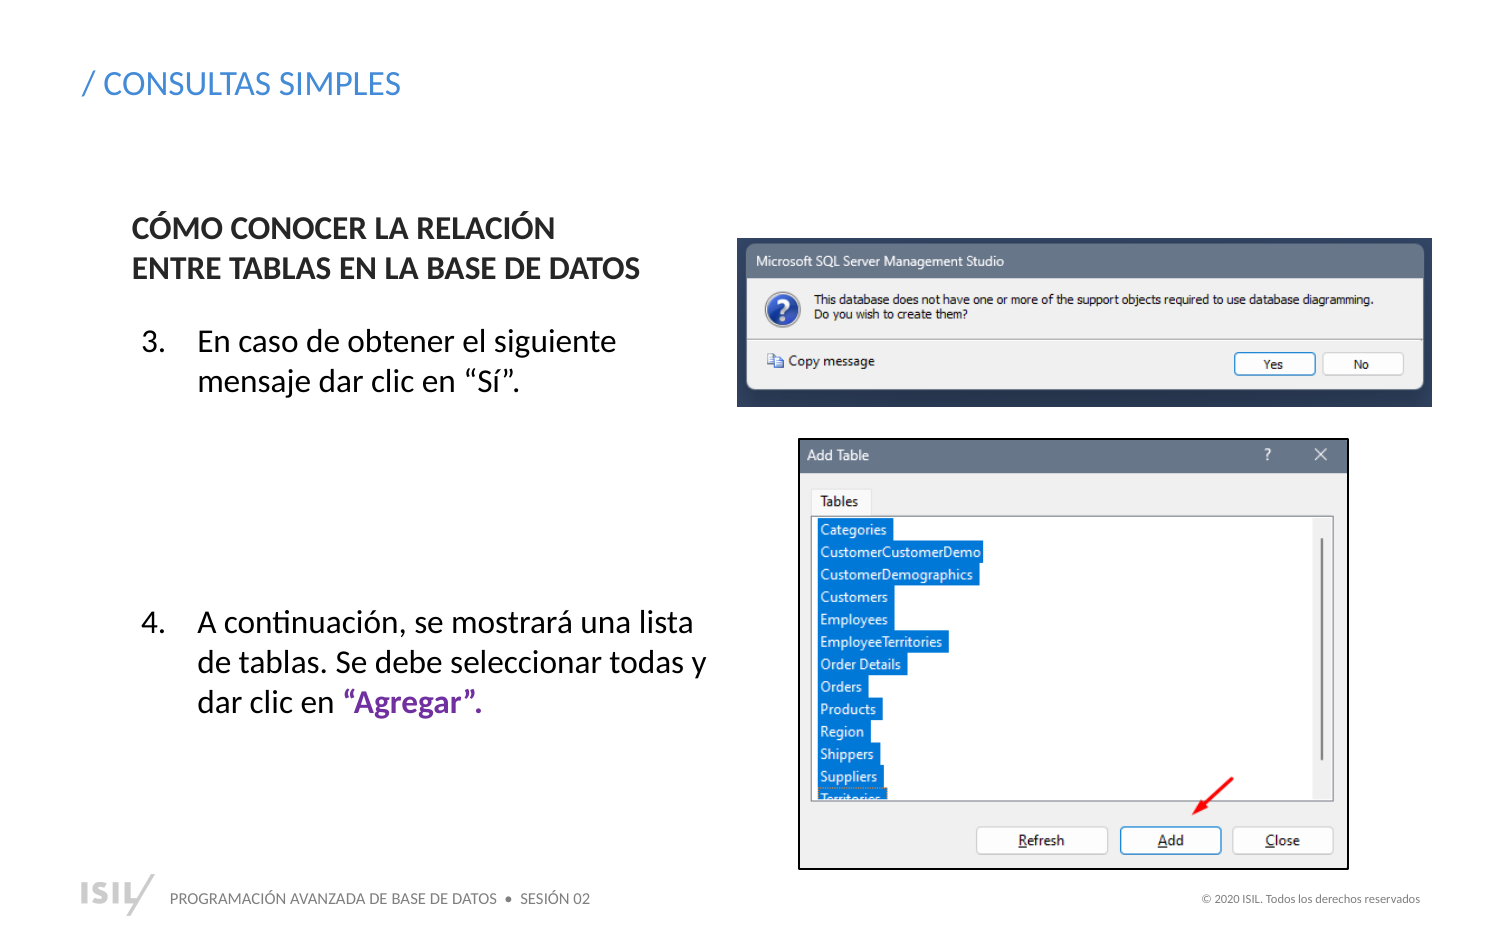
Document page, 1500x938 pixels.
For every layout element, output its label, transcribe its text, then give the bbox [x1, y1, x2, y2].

picture [799, 439, 1348, 869]
text_box / CONSULTAS SIMPLES [66, 52, 1249, 111]
text_box A continuación, se mostrará una lista de tablas. Se debe seleccionar todas y dar clic en “Agregar”. [126, 593, 748, 728]
text_box En caso de obtener el siguiente mensaje dar clic en “Sí”. [125, 312, 642, 407]
text_box CÓMO CONOCER LA RELACIÓN ENTRE TABLAS EN LA BASE DE DATOS [129, 206, 642, 287]
picture [737, 238, 1432, 408]
